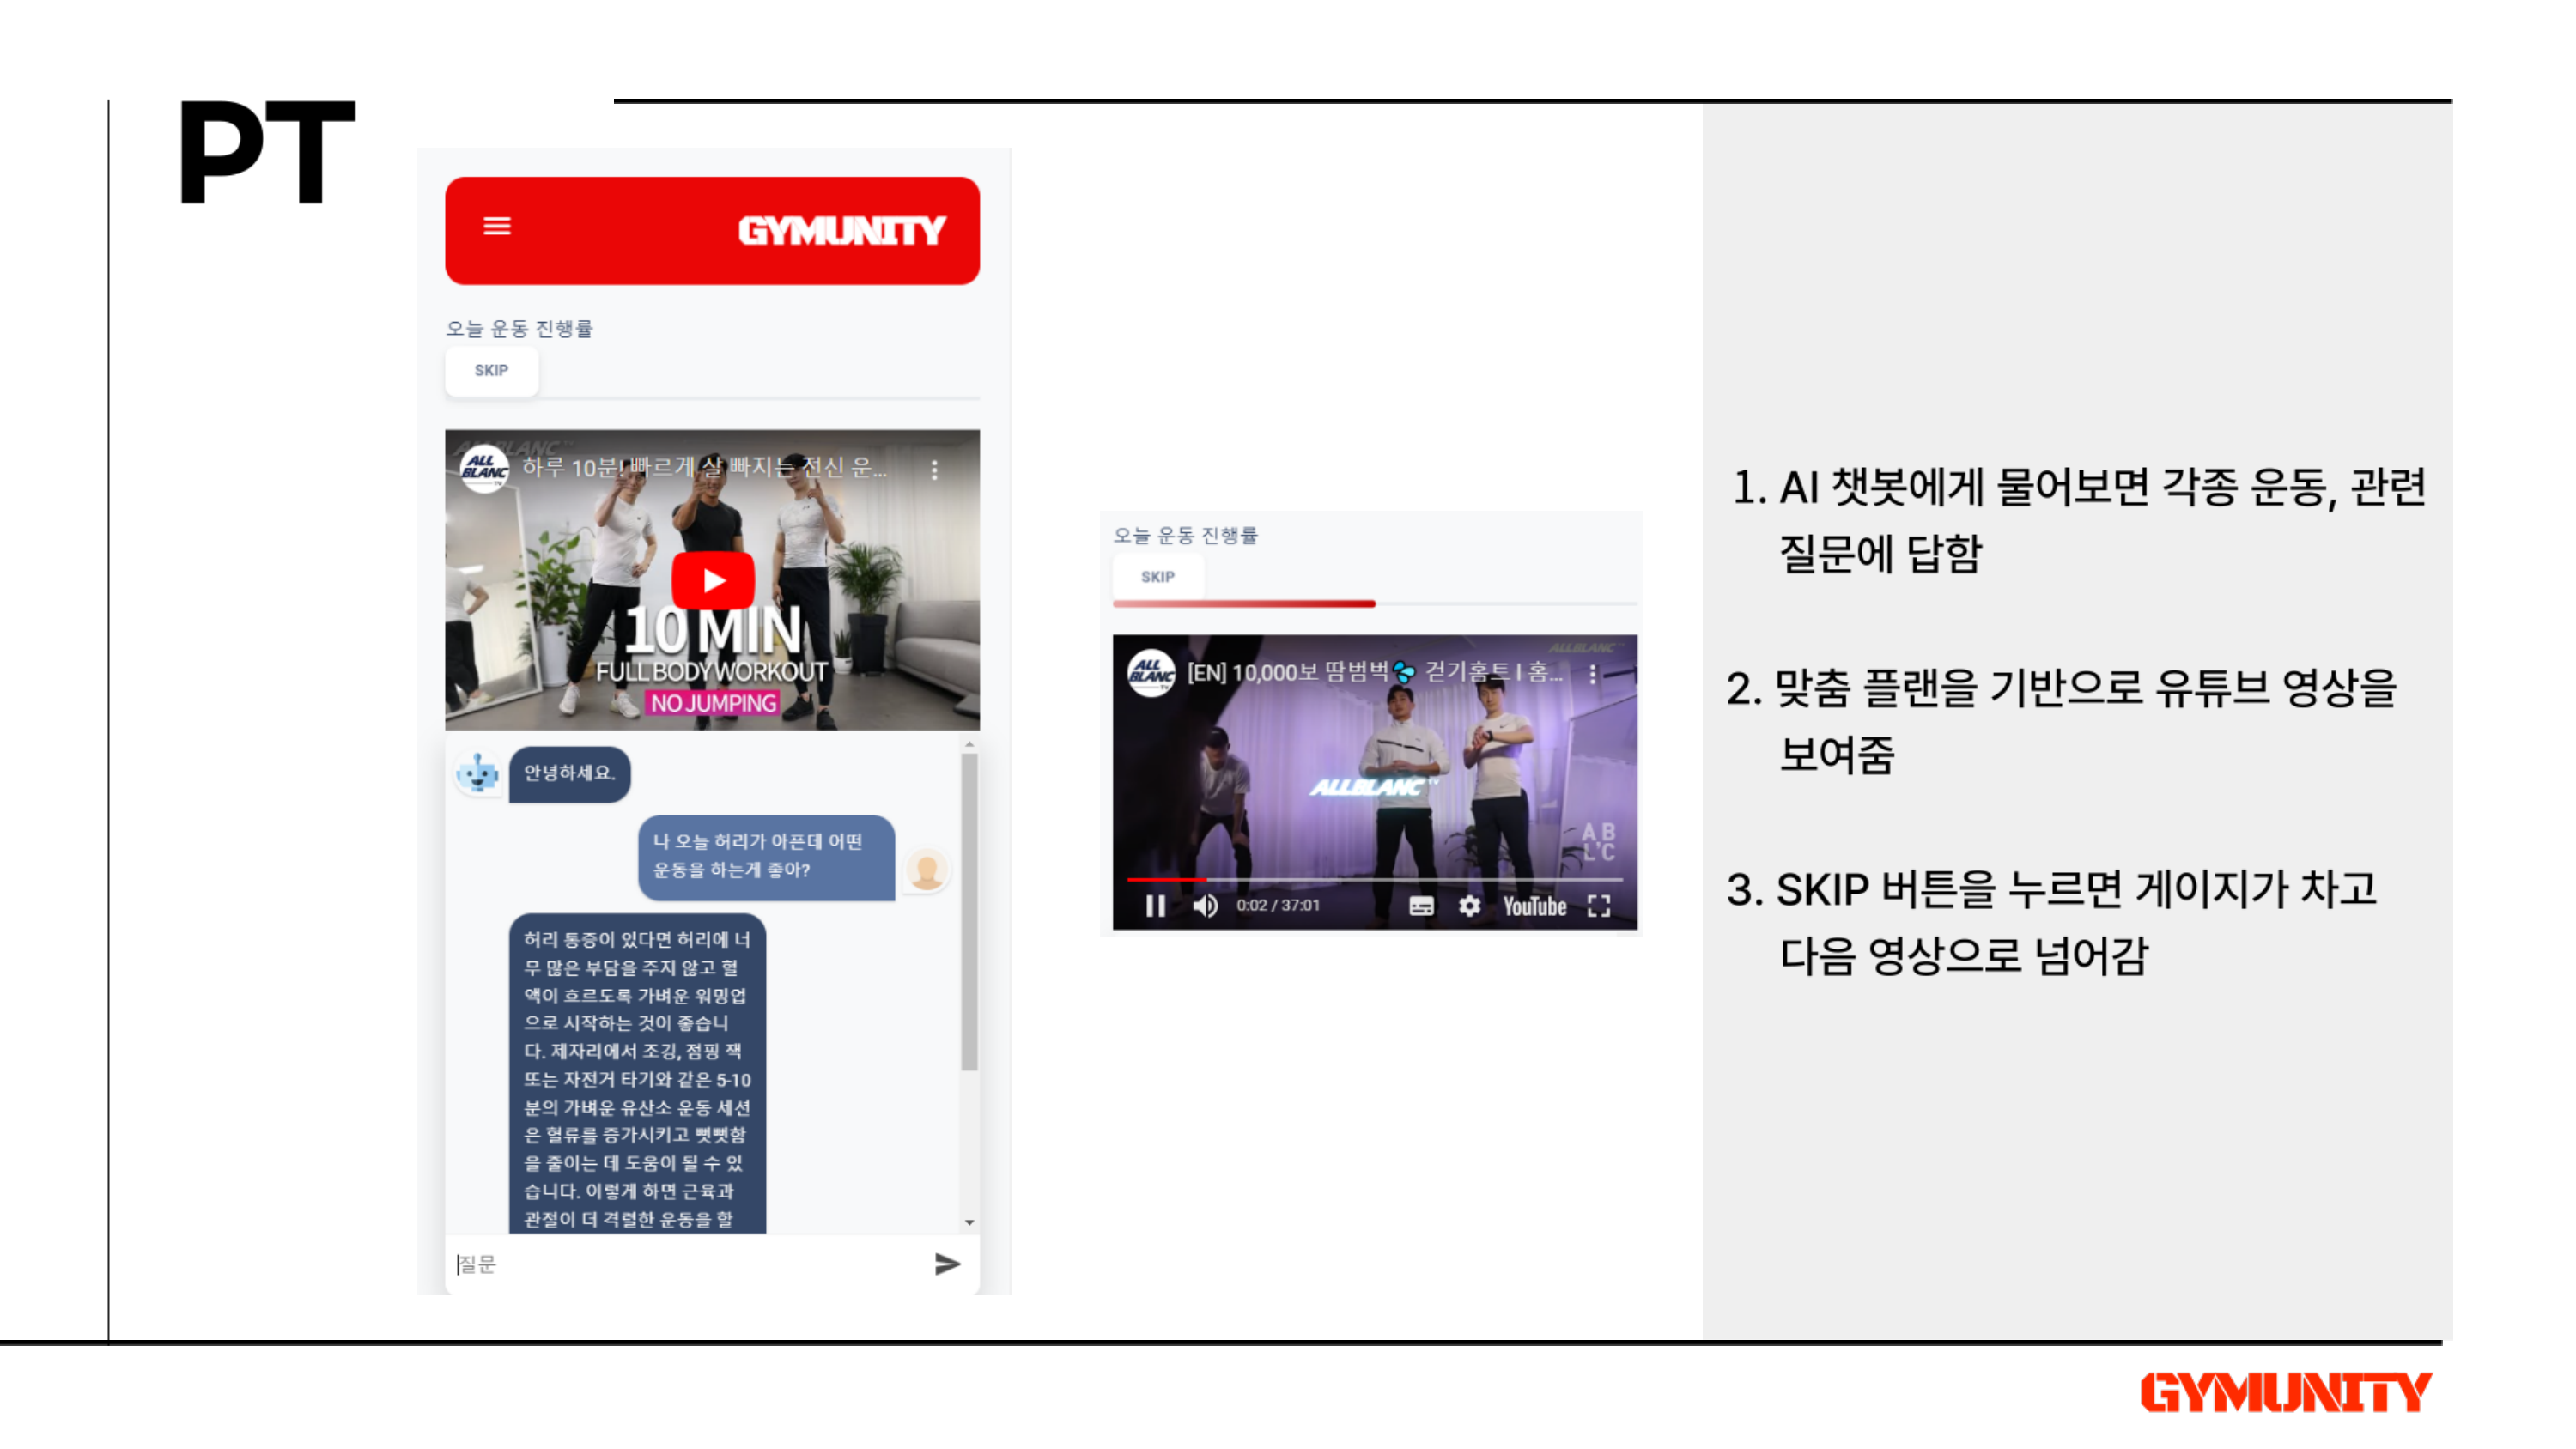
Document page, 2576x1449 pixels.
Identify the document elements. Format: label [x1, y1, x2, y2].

picture [1711, 440, 2470, 1094]
text_box [0, 720, 412, 724]
picture [127, 17, 495, 341]
text_box [1703, 112, 2454, 1339]
text_box [0, 1340, 2114, 1346]
text_box [1100, 511, 1643, 938]
picture [2118, 1316, 2496, 1449]
text_box [417, 147, 1012, 1295]
text_box [614, 98, 2454, 105]
